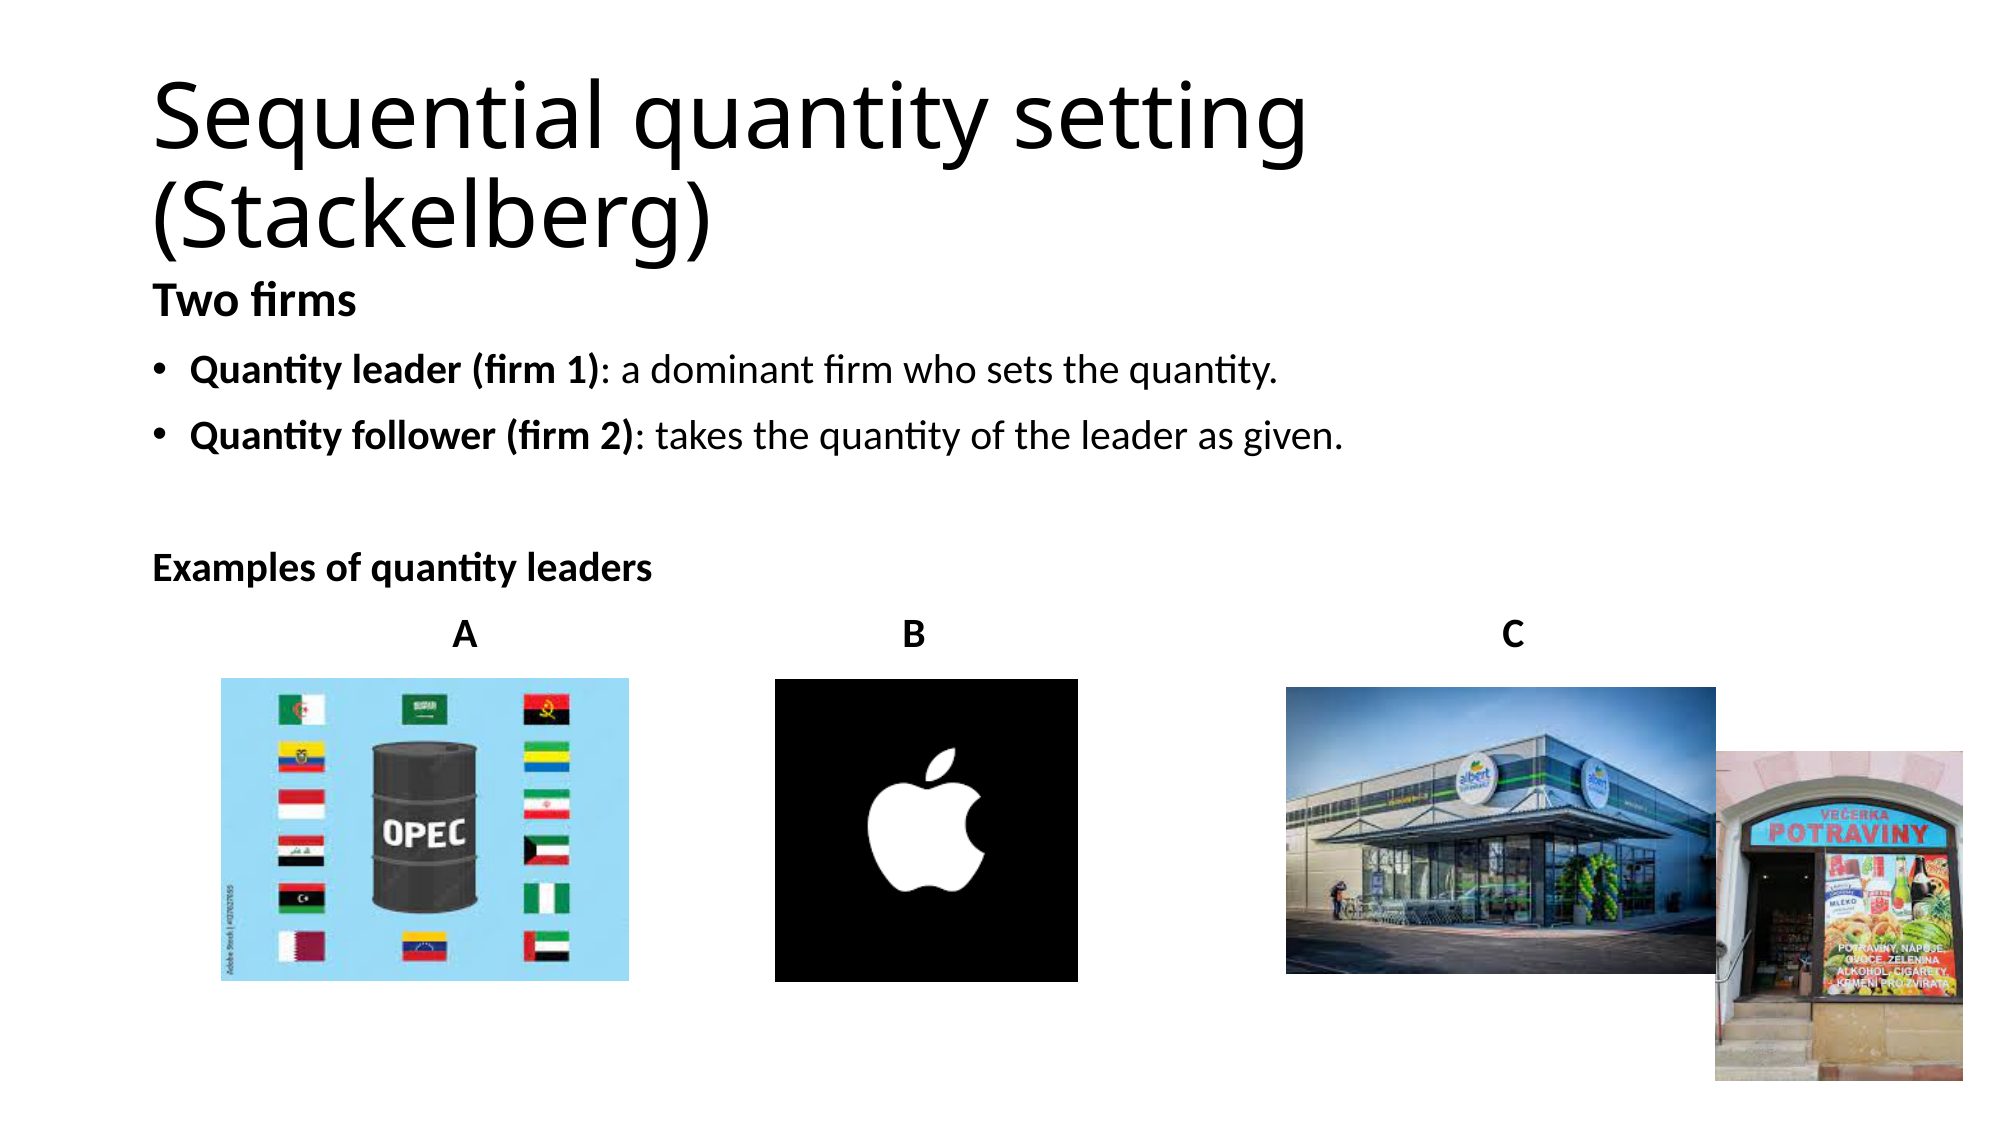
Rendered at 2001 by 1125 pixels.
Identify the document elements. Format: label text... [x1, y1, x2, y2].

picture [1286, 687, 1963, 1081]
list Two firms Quantity leader (firm 1): a dominant firm who sets the quantity. Quantity follower (firm 2): takes the quantity of the leader as given. Examples of quantity leaders A B C [137, 278, 1863, 1014]
picture [775, 679, 1078, 982]
title Sequential quantity setting (Stackelberg) [137, 59, 1863, 278]
picture [220, 678, 629, 981]
